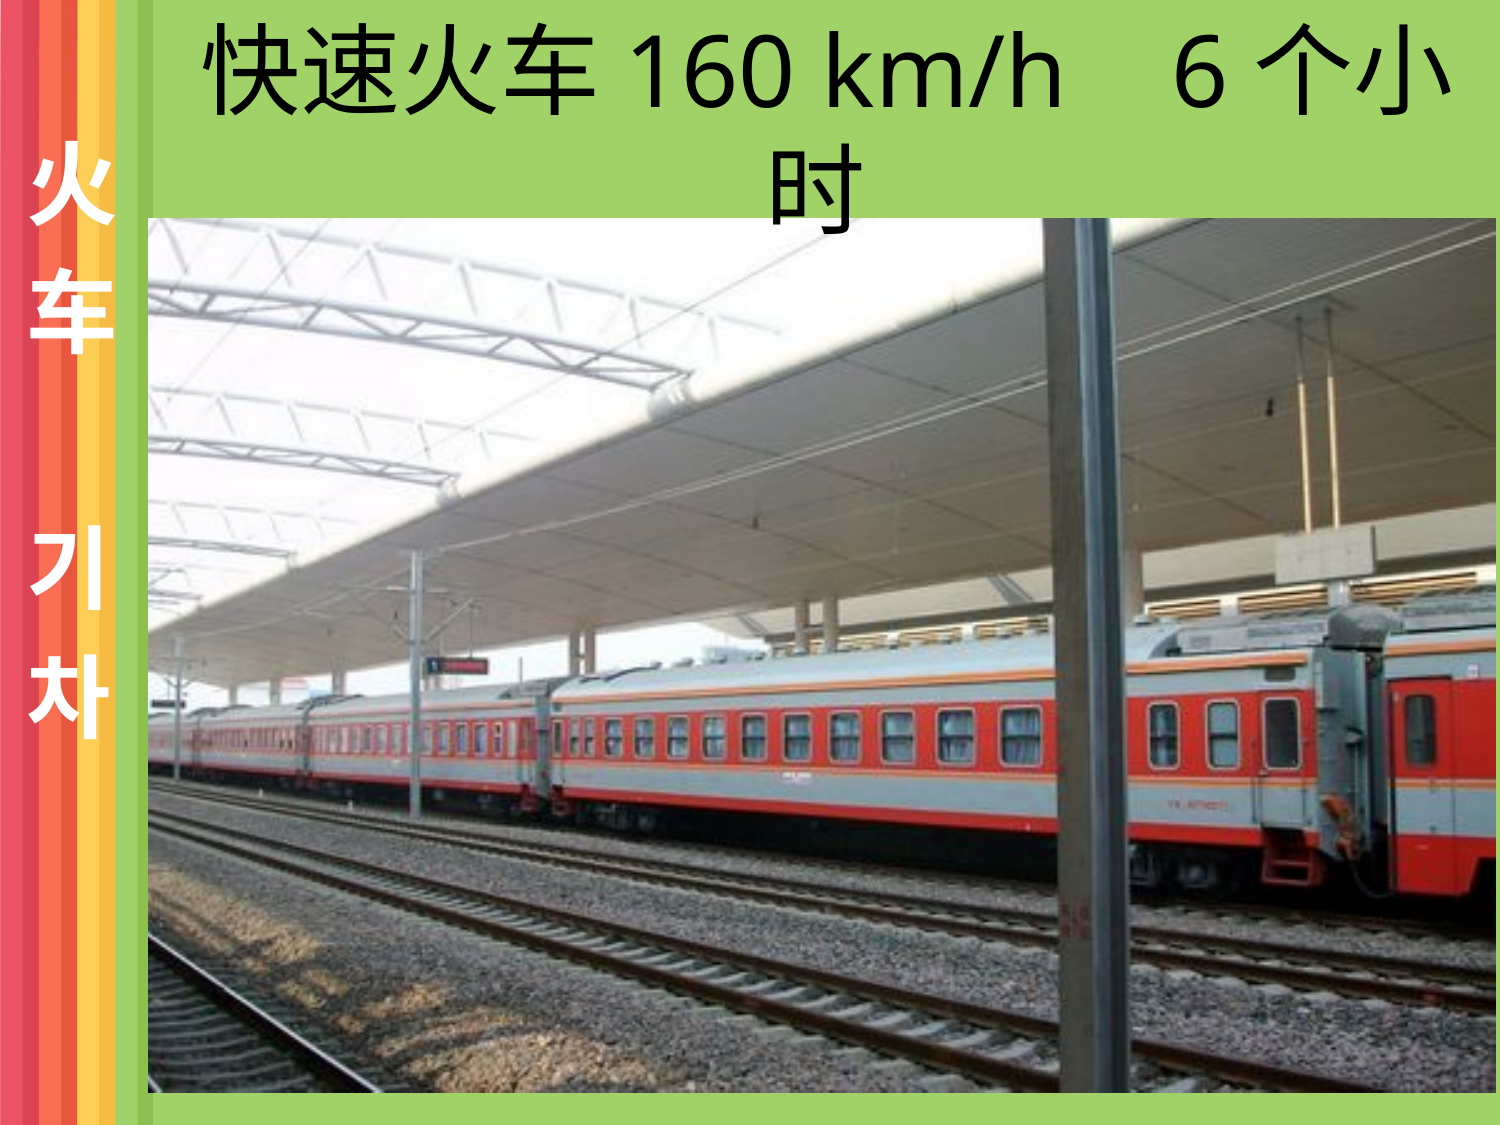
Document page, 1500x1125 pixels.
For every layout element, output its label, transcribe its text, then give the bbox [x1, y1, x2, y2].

text_box 快速火车160 km/h 6个小时 [153, 0, 1500, 186]
picture [0, 0, 1496, 1125]
